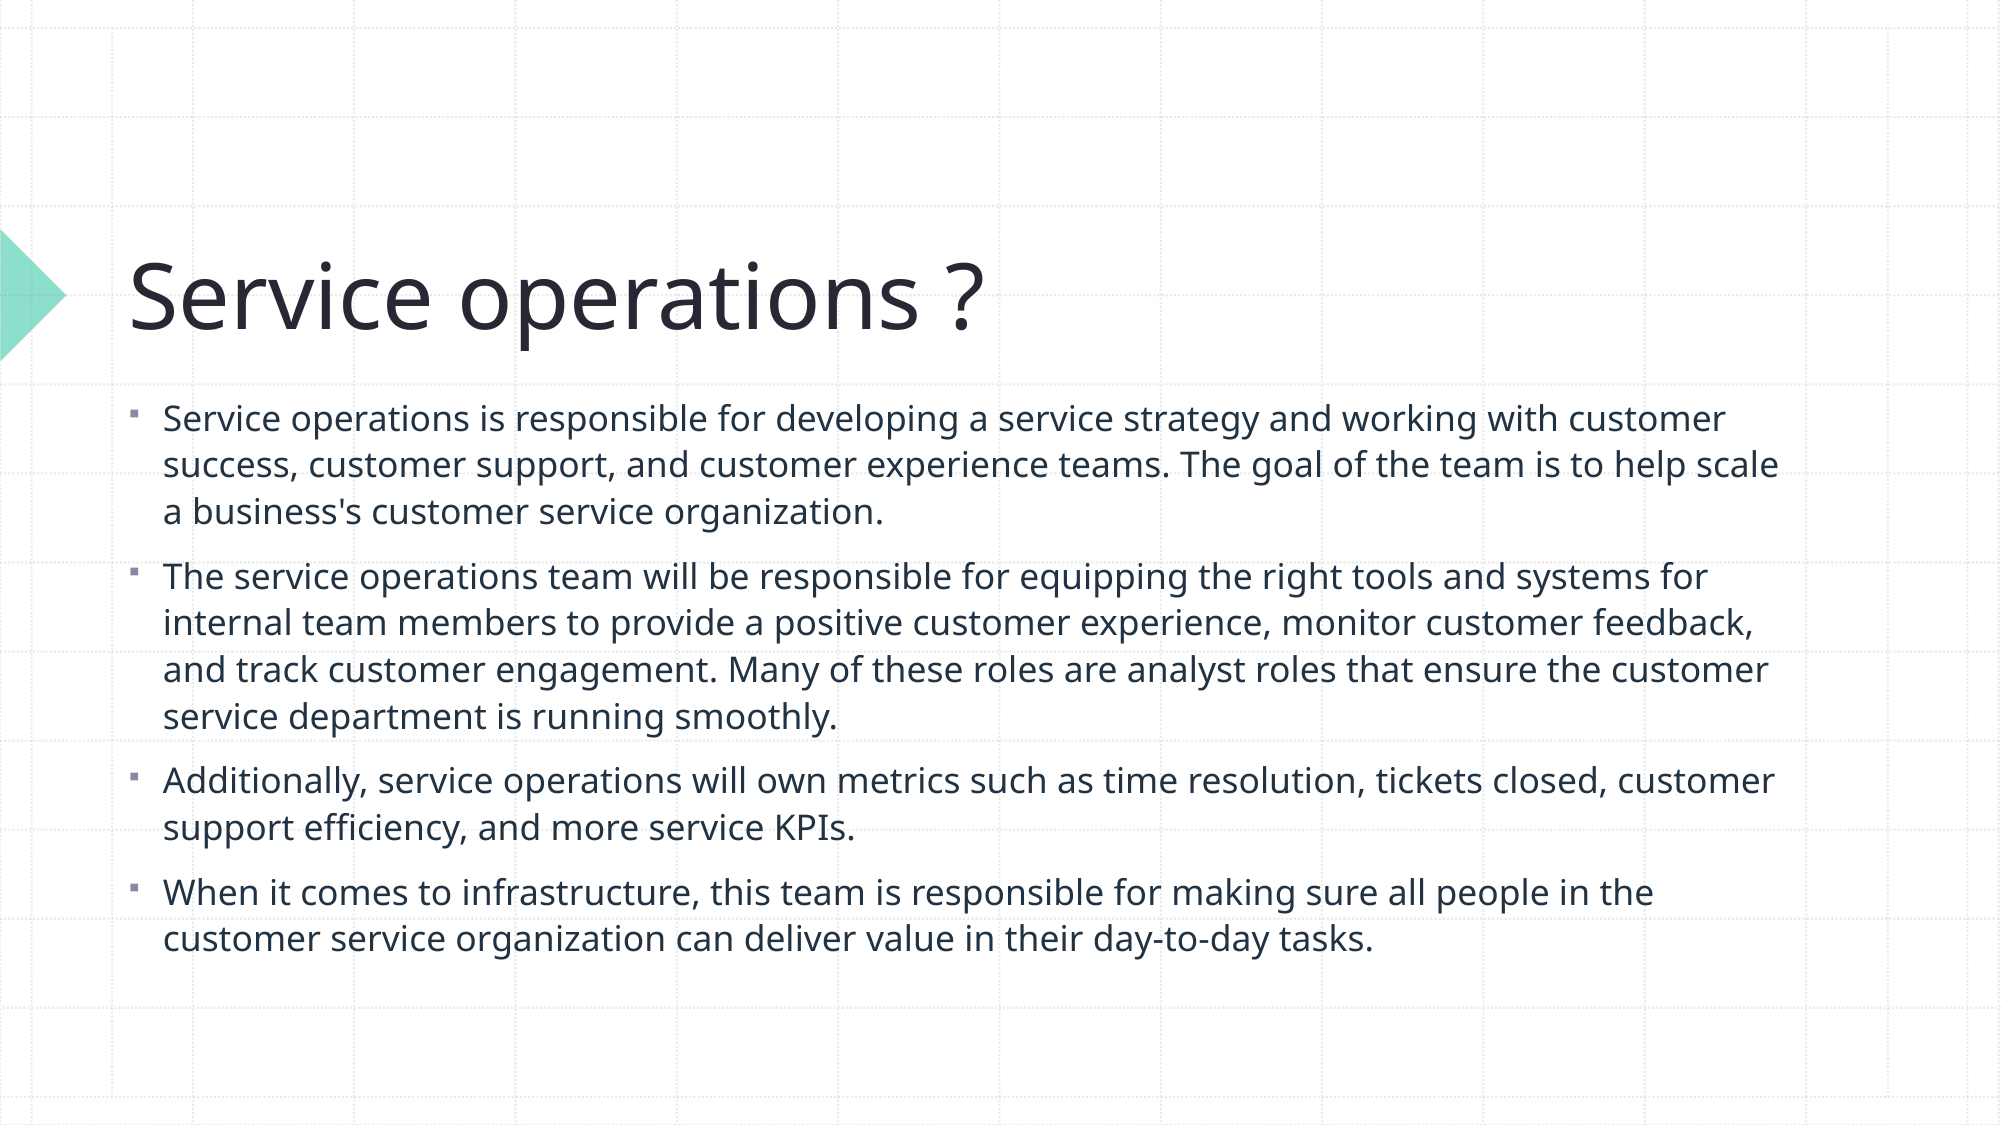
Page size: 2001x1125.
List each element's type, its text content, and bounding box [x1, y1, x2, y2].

list Service operations is responsible for developing a service strategy and working with customer success, customer support, and customer experience teams. The goal of the team is to help scale a business's customer service organization. The service operations team will be responsible for equipping the right tools and systems for internal team members to provide a positive customer experience, monitor customer feedback, and track customer engagement. Many of these roles are analyst roles that ensure the customer service department is running smoothly. Additionally, service operations will own metrics such as time resolution, tickets closed, customer support efficiency, and more service KPIs. When it comes to infrastructure, this team is responsible for making sure all people in the customer service organization can deliver value in their day-to-day tasks. [113, 383, 1808, 969]
title Service operations ? [113, 119, 1808, 356]
